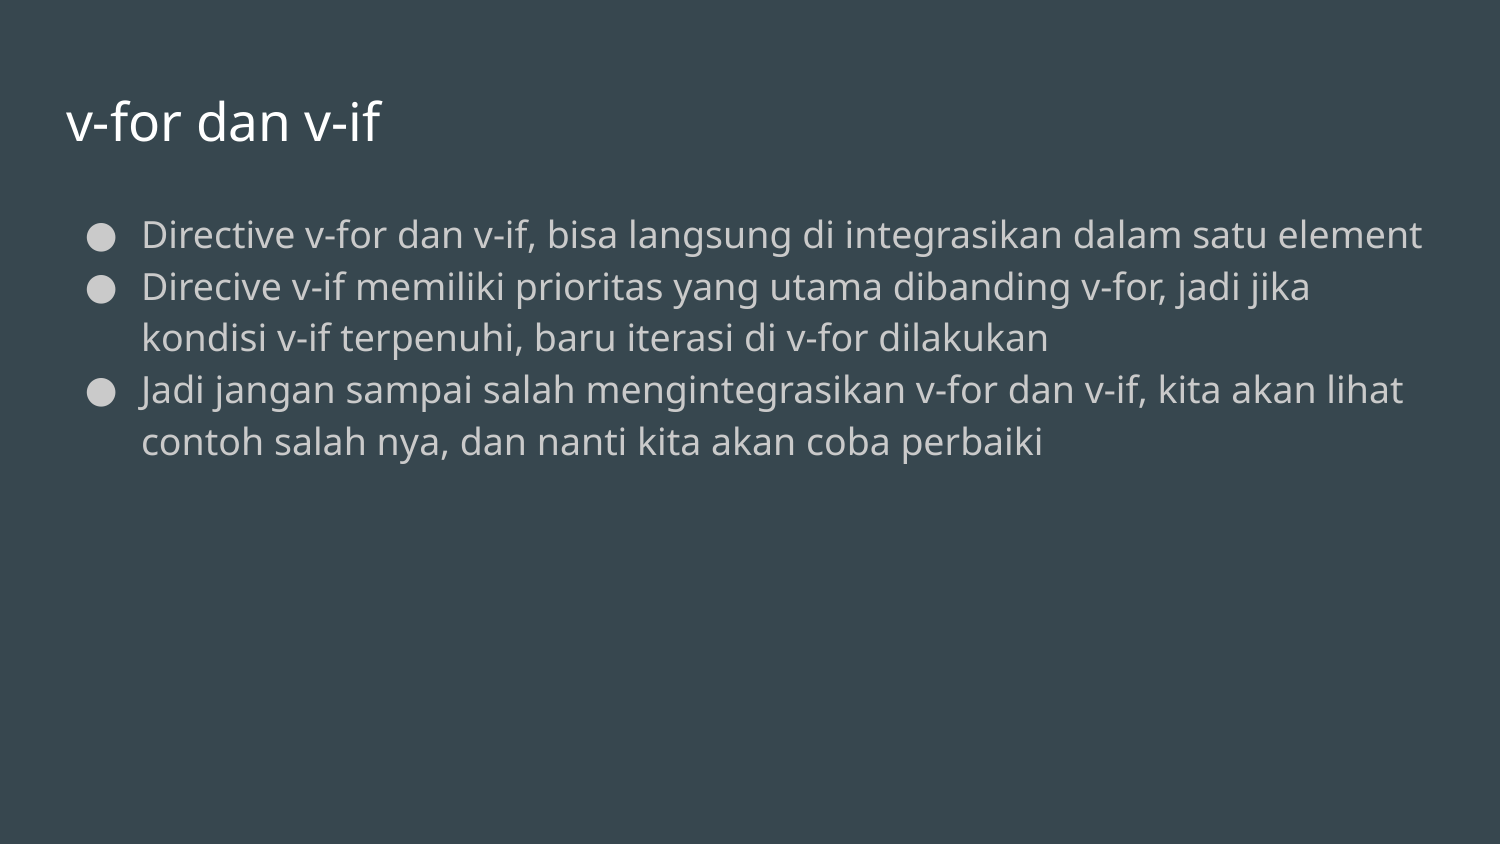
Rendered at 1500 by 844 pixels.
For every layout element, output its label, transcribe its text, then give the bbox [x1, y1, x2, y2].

title v-for dan v-if [51, 72, 1449, 167]
list Directive v-for dan v-if, bisa langsung di integrasikan dalam satu element Direcive v-if memiliki prioritas yang utama dibanding v-for, jadi jika kondisi v-if terpenuhi, baru iterasi di v-for dilakukan Jadi jangan sampai salah mengintegrasikan v-for dan v-if, kita akan lihat contoh salah nya, dan nanti kita akan coba perbaiki [51, 189, 1449, 750]
